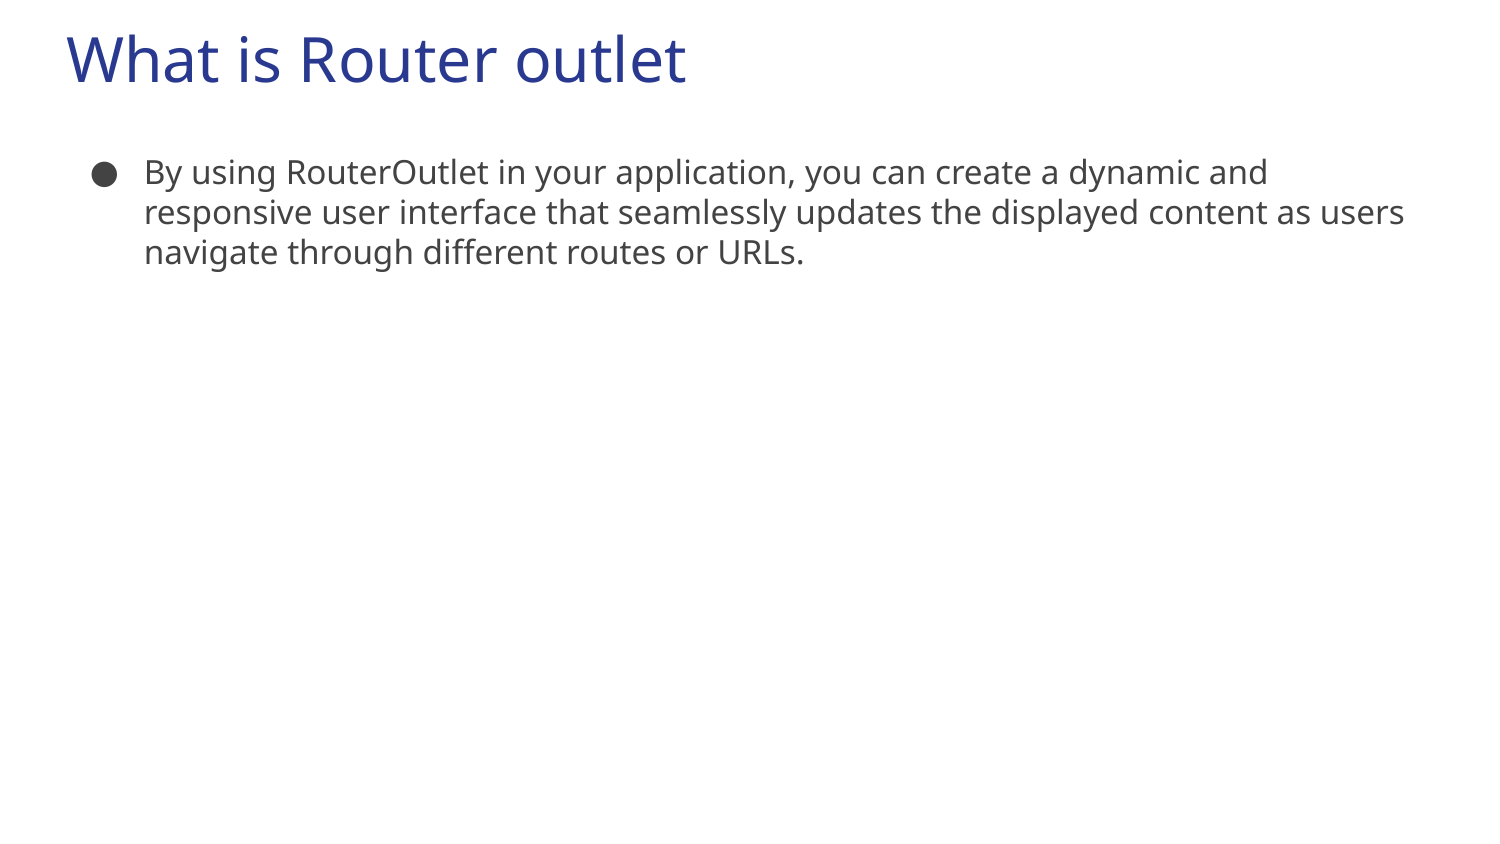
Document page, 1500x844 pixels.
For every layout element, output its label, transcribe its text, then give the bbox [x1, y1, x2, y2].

text_box By using RouterOutlet in your application, you can create a dynamic and responsive user interface that seamlessly updates the displayed content as users navigate through different routes or URLs. [53, 136, 1452, 326]
title What is Router outlet [51, 4, 1449, 105]
